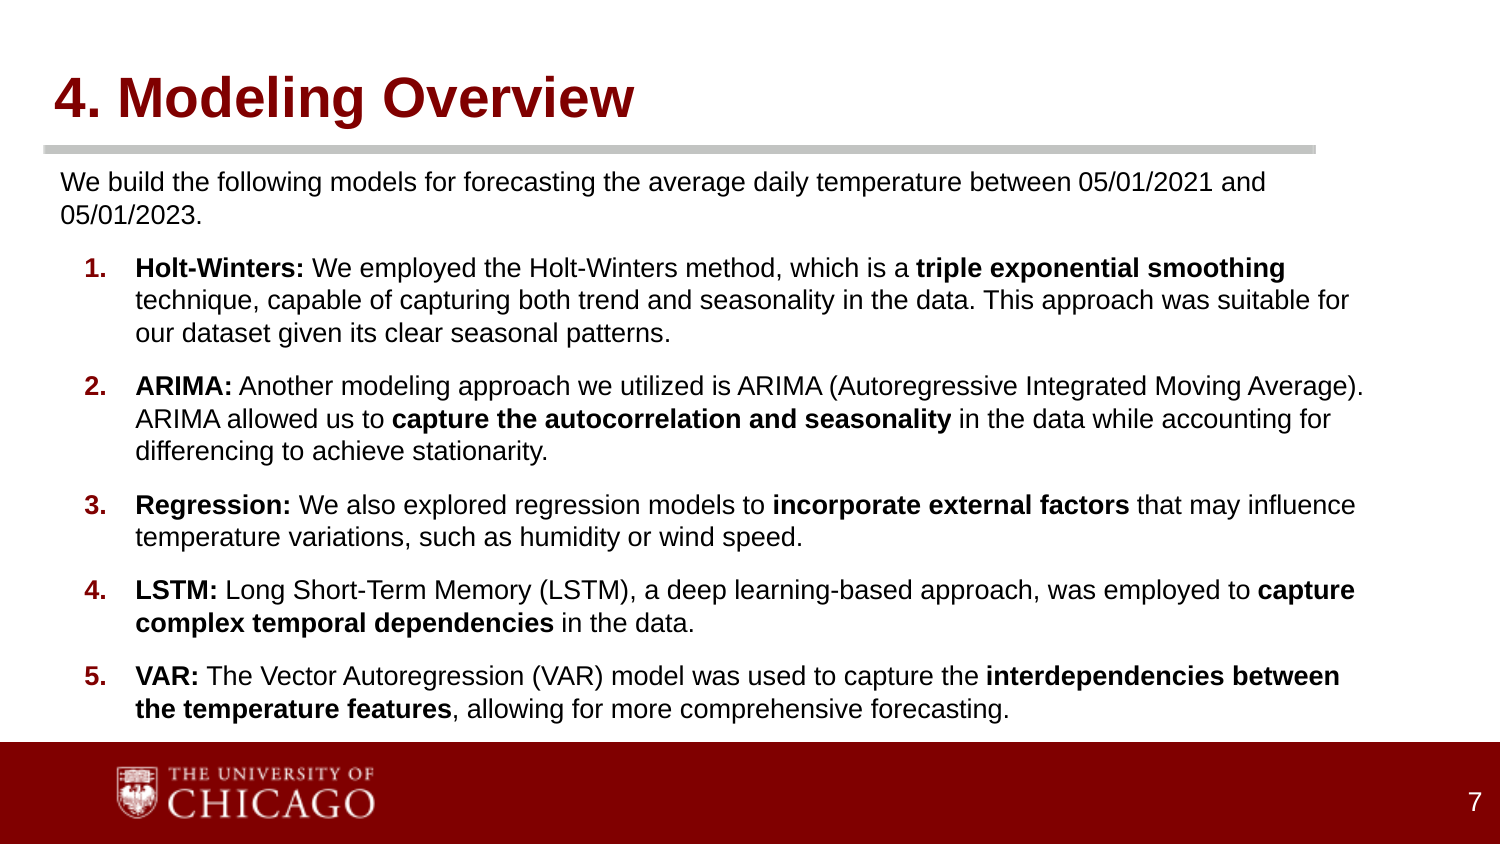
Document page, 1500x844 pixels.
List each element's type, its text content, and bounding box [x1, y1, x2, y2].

list We build the following models for forecasting the average daily temperature between 05/01/2021 and 05/01/2023. Holt-Winters: We employed the Holt-Winters method, which is a triple exponential smoothing technique, capable of capturing both trend and seasonality in the data. This approach was suitable for our dataset given its clear seasonal patterns. ARIMA: Another modeling approach we utilized is ARIMA (Autoregressive Integrated Moving Average). ARIMA allowed us to capture the autocorrelation and seasonality in the data while accounting for differencing to achieve stationarity. Regression: We also explored regression models to incorporate external factors that may influence temperature variations, such as humidity or wind speed. LSTM: Long Short-Term Memory (LSTM), a deep learning-based approach, was employed to capture complex temporal dependencies in the data. VAR: The Vector Autoregression (VAR) model was used to capture the interdependencies between the temperature features, allowing for more comprehensive forecasting. [49, 158, 1397, 734]
picture [0, 741, 1500, 844]
picture [43, 145, 1321, 154]
title 4. Modeling Overview [43, 35, 1412, 154]
